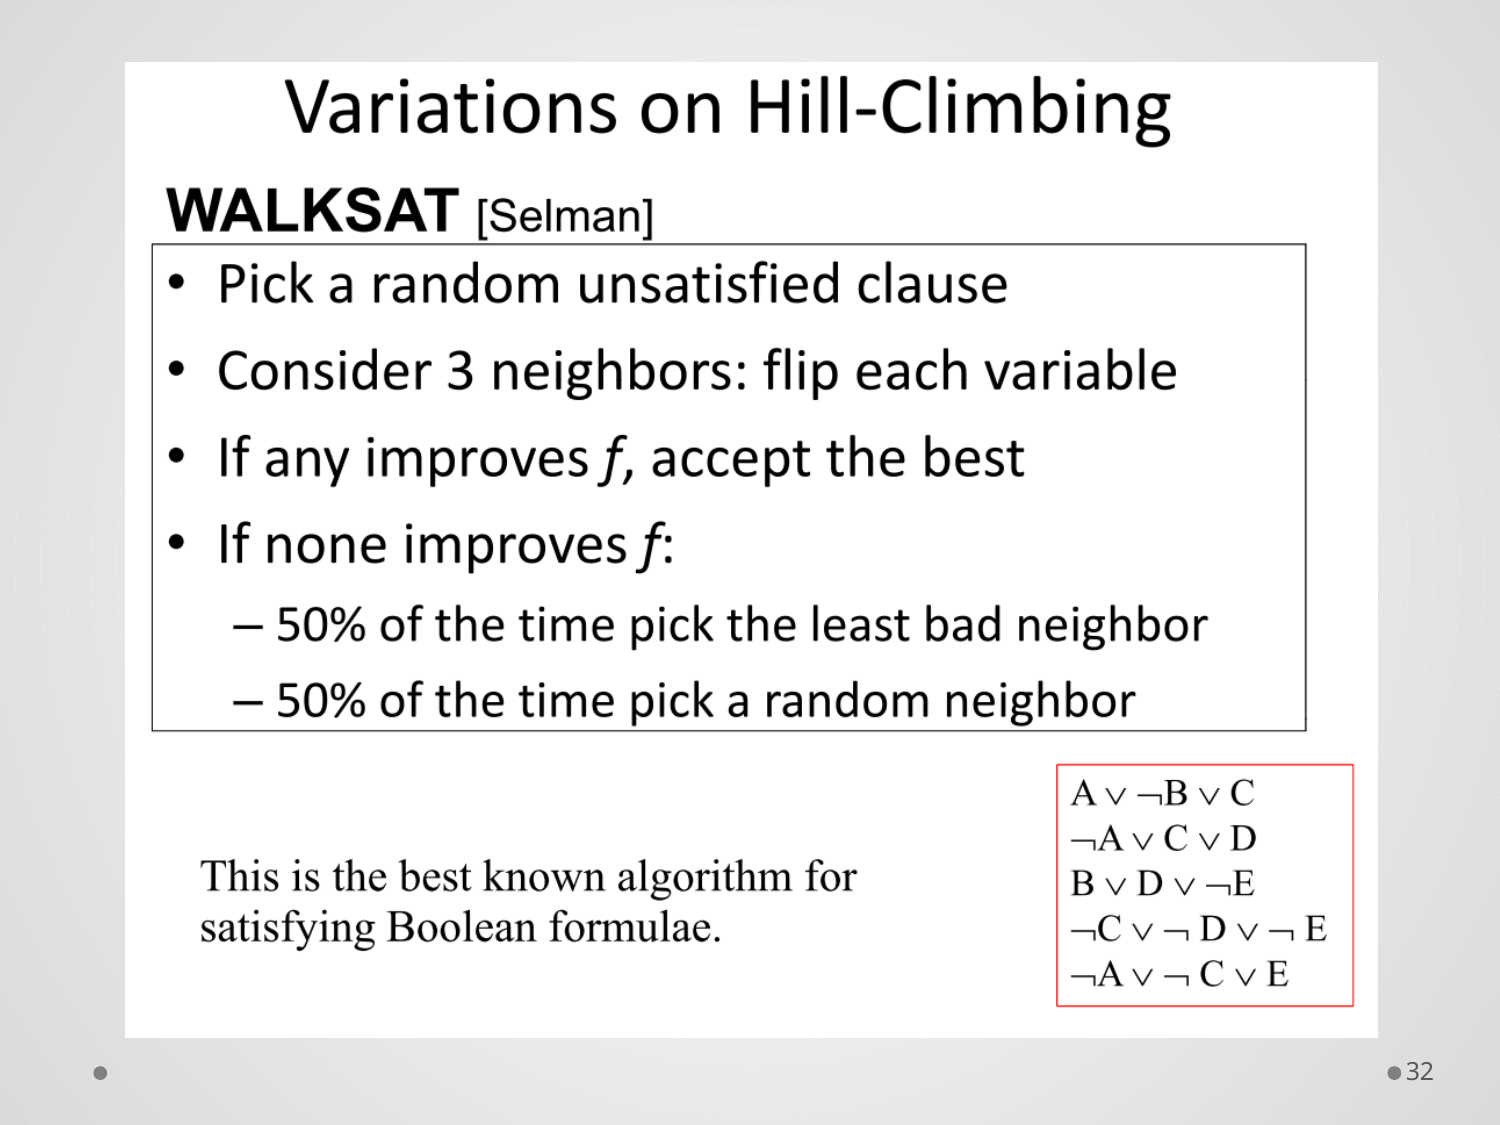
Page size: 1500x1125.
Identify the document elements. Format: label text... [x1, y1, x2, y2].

slide_number 32 [1401, 1042, 1494, 1103]
picture [124, 62, 1378, 1038]
